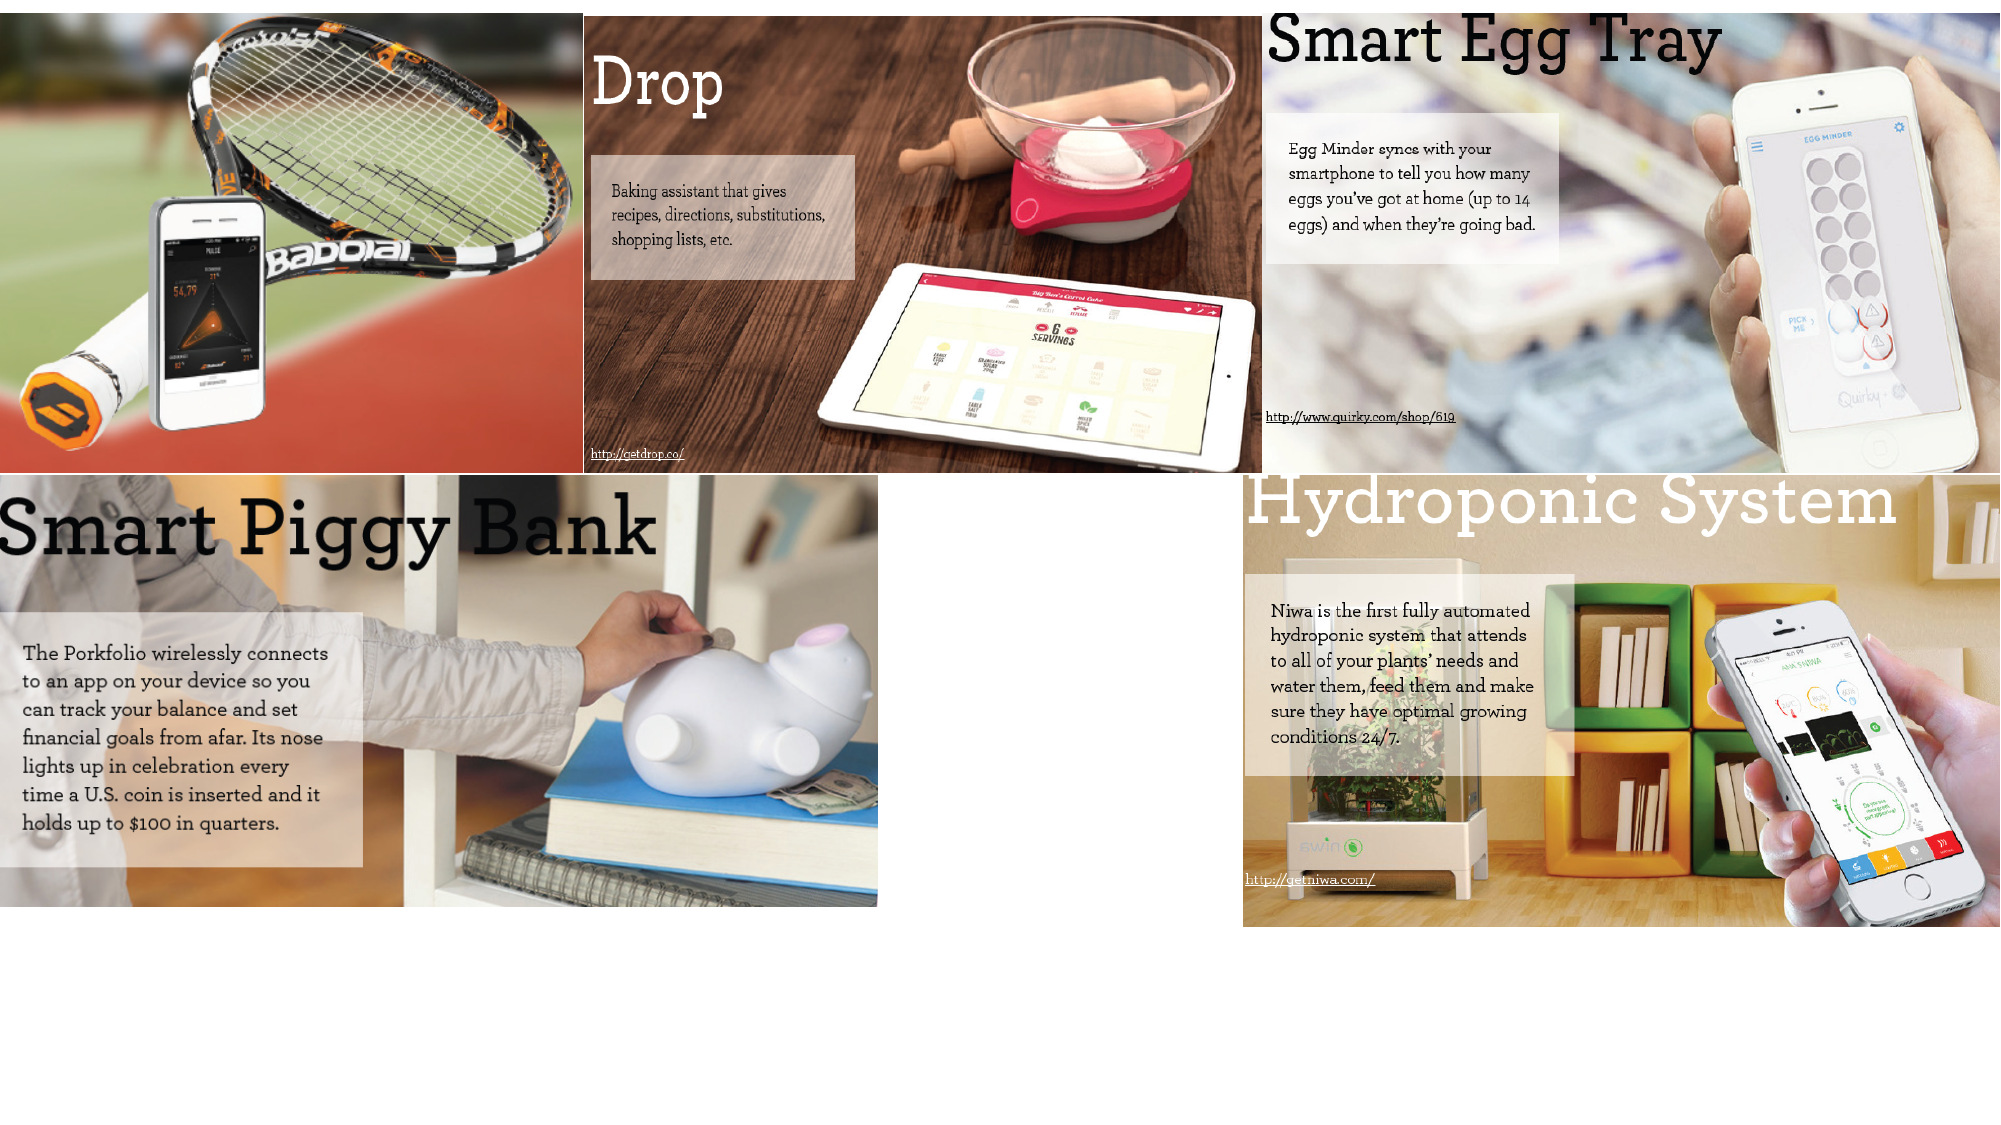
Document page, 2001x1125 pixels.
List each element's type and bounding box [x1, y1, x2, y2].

picture [0, 13, 583, 473]
picture [0, 475, 878, 907]
picture [584, 13, 2000, 473]
picture [1243, 475, 2000, 927]
